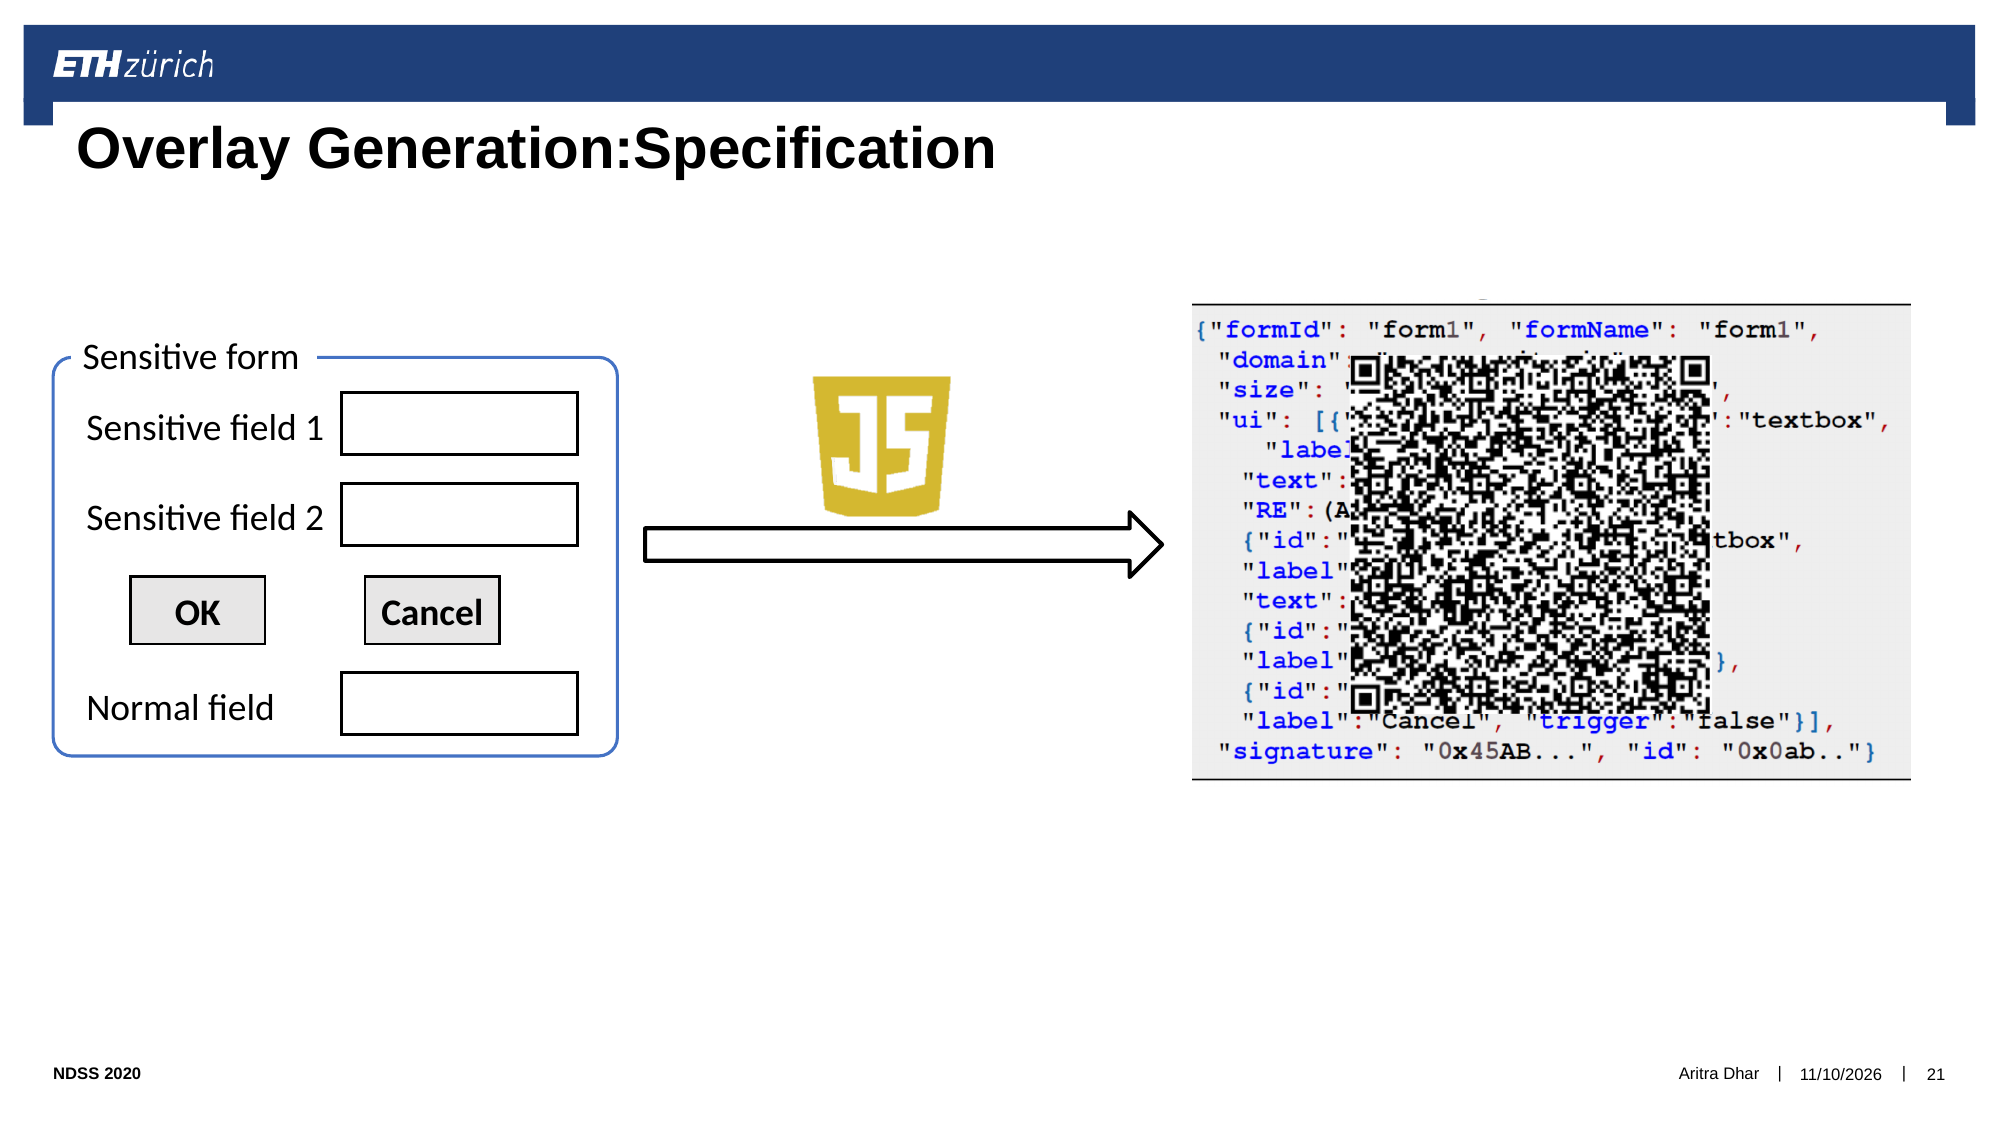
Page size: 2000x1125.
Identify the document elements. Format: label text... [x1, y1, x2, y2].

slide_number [1790, 1034, 1892, 1112]
title Overlay Generation:Specification [53, 101, 1946, 262]
text_box [643, 510, 1165, 579]
slide_number 21 [1906, 1034, 1966, 1112]
picture [1191, 299, 1911, 787]
picture [790, 359, 972, 534]
footer Aritra Dhar [999, 1034, 1760, 1111]
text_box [52, 324, 618, 757]
